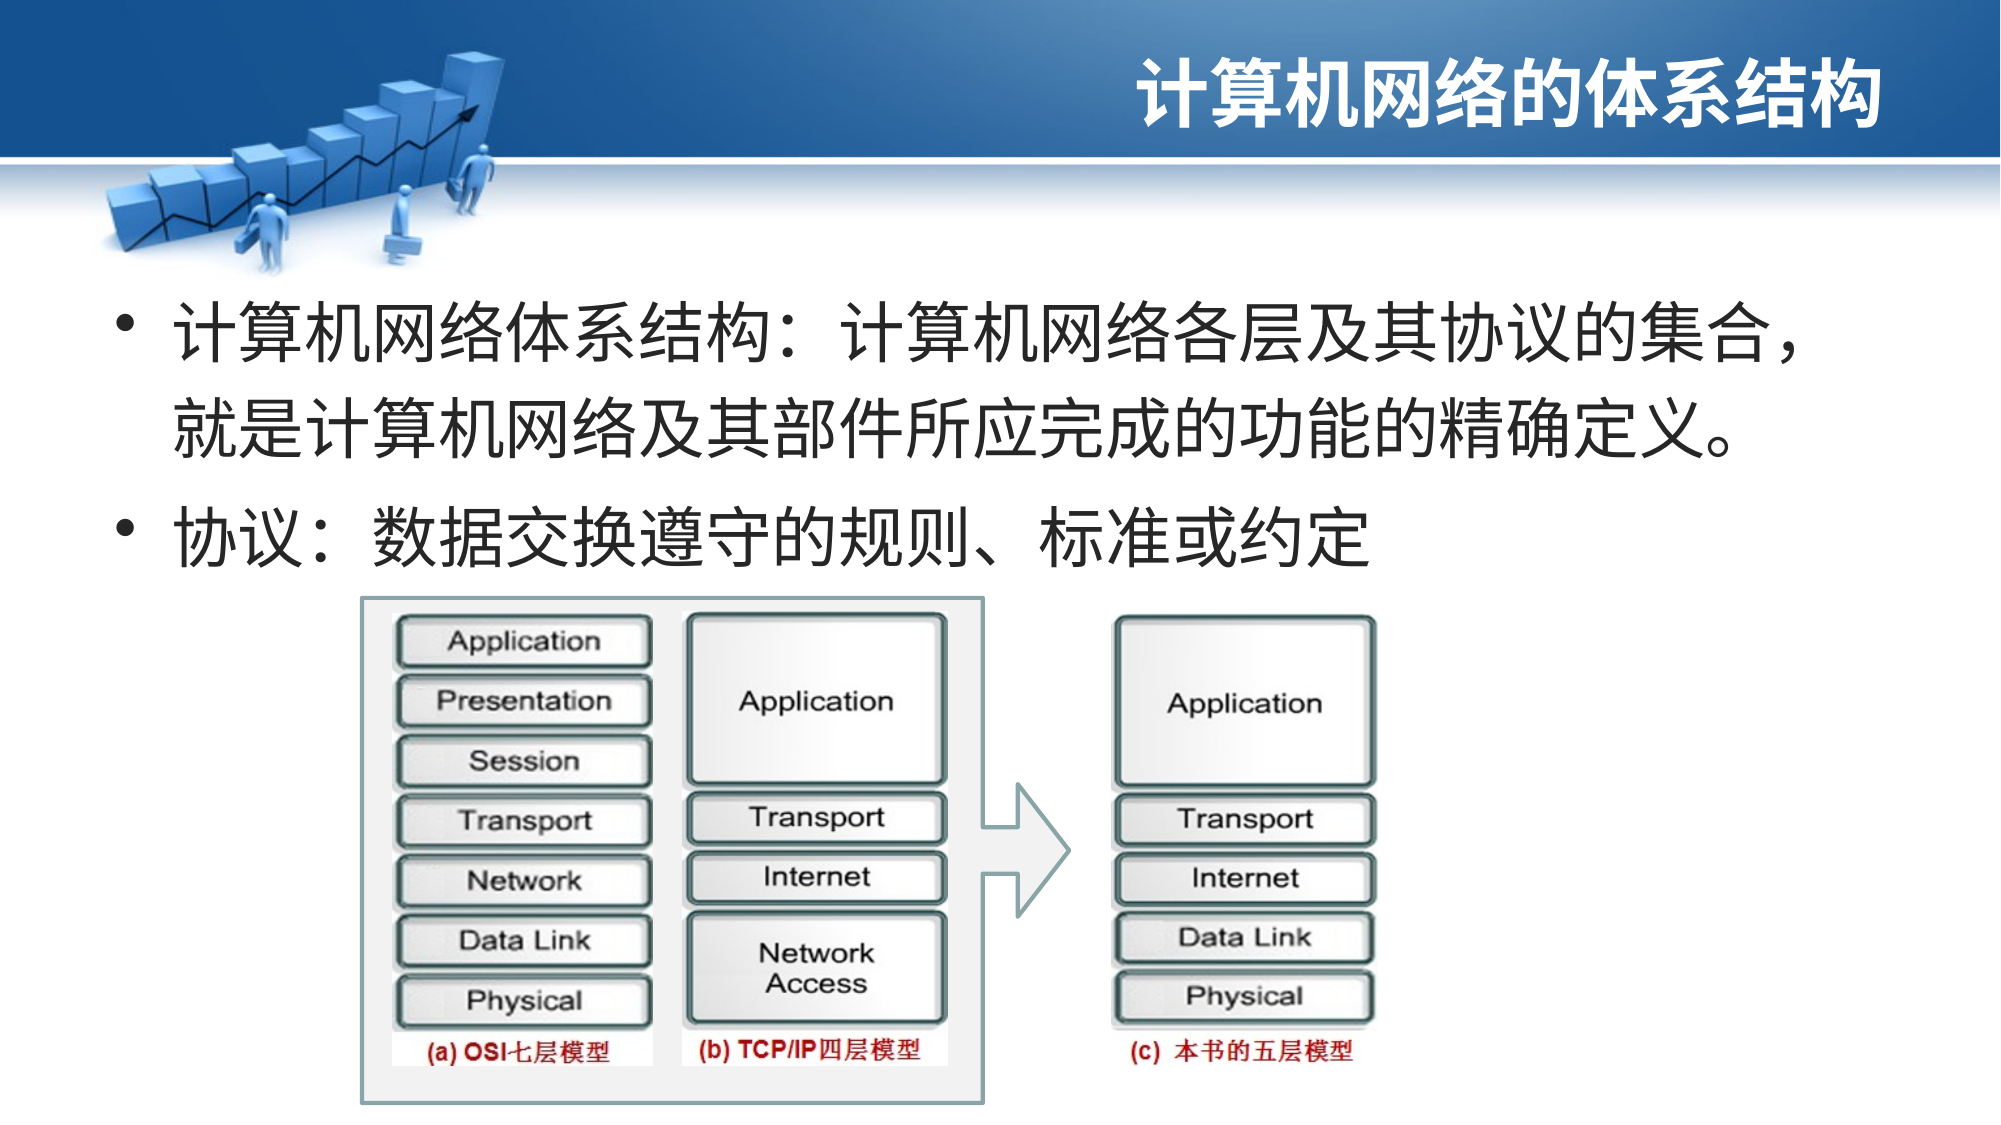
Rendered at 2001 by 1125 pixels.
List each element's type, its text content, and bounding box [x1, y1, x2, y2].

picture [0, 0, 2001, 1125]
title 计算机网络的体系结构 [99, 45, 1900, 138]
text_box [359, 595, 1071, 1106]
list 计算机网络体系结构：计算机网络各层及其协议的集合，就是计算机网络及其部件所应完成的功能的精确定义。 协议：数据交换遵守的规则、标准或约定 [99, 267, 1900, 1029]
